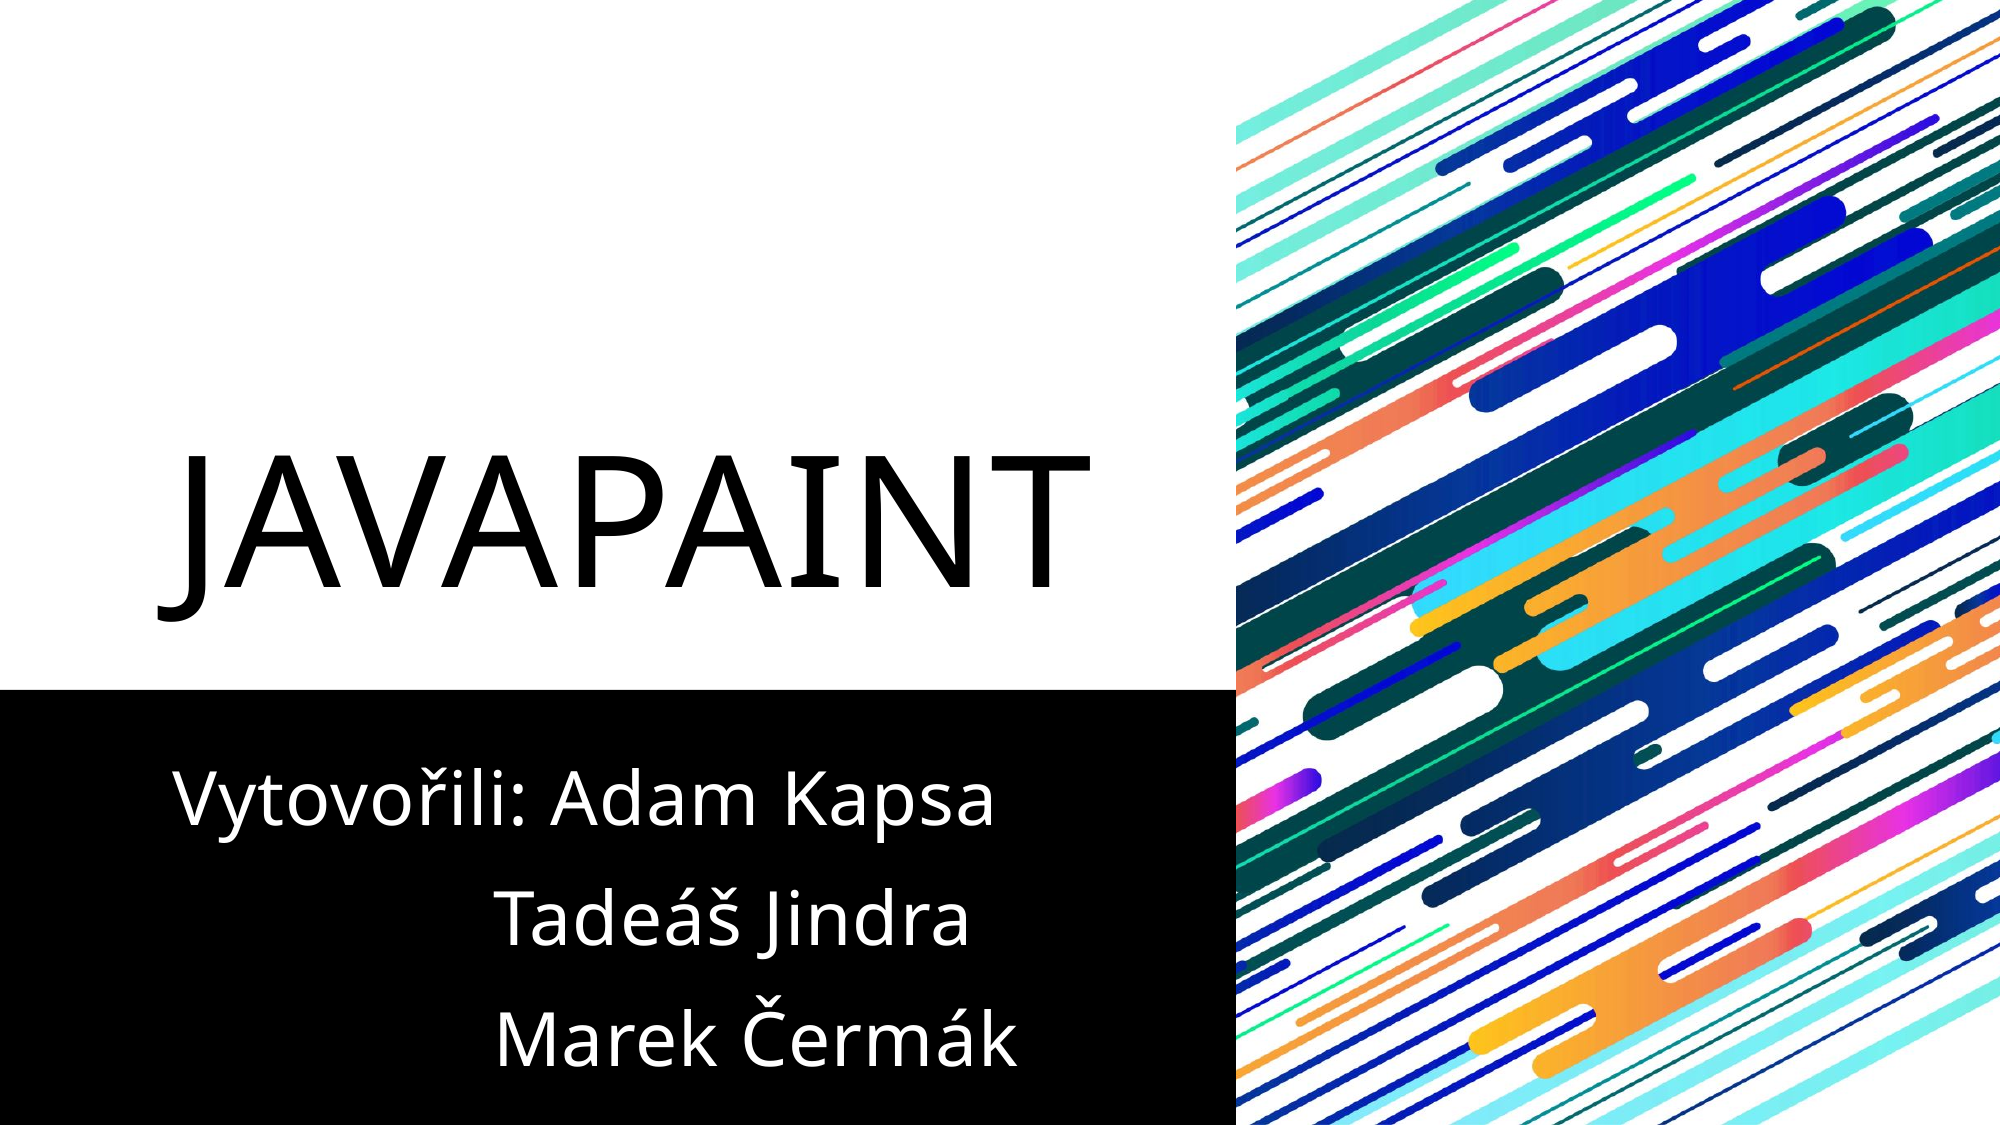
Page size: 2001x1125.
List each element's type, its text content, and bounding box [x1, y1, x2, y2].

title JavaPAINT [157, 104, 1146, 635]
picture [1235, 0, 2000, 1125]
subtitle Vytovořili: Adam Kapsa Tadeáš Jindra Marek Čermák [157, 742, 1146, 1102]
text_box [0, 689, 1235, 1125]
text_box [0, 0, 1235, 689]
